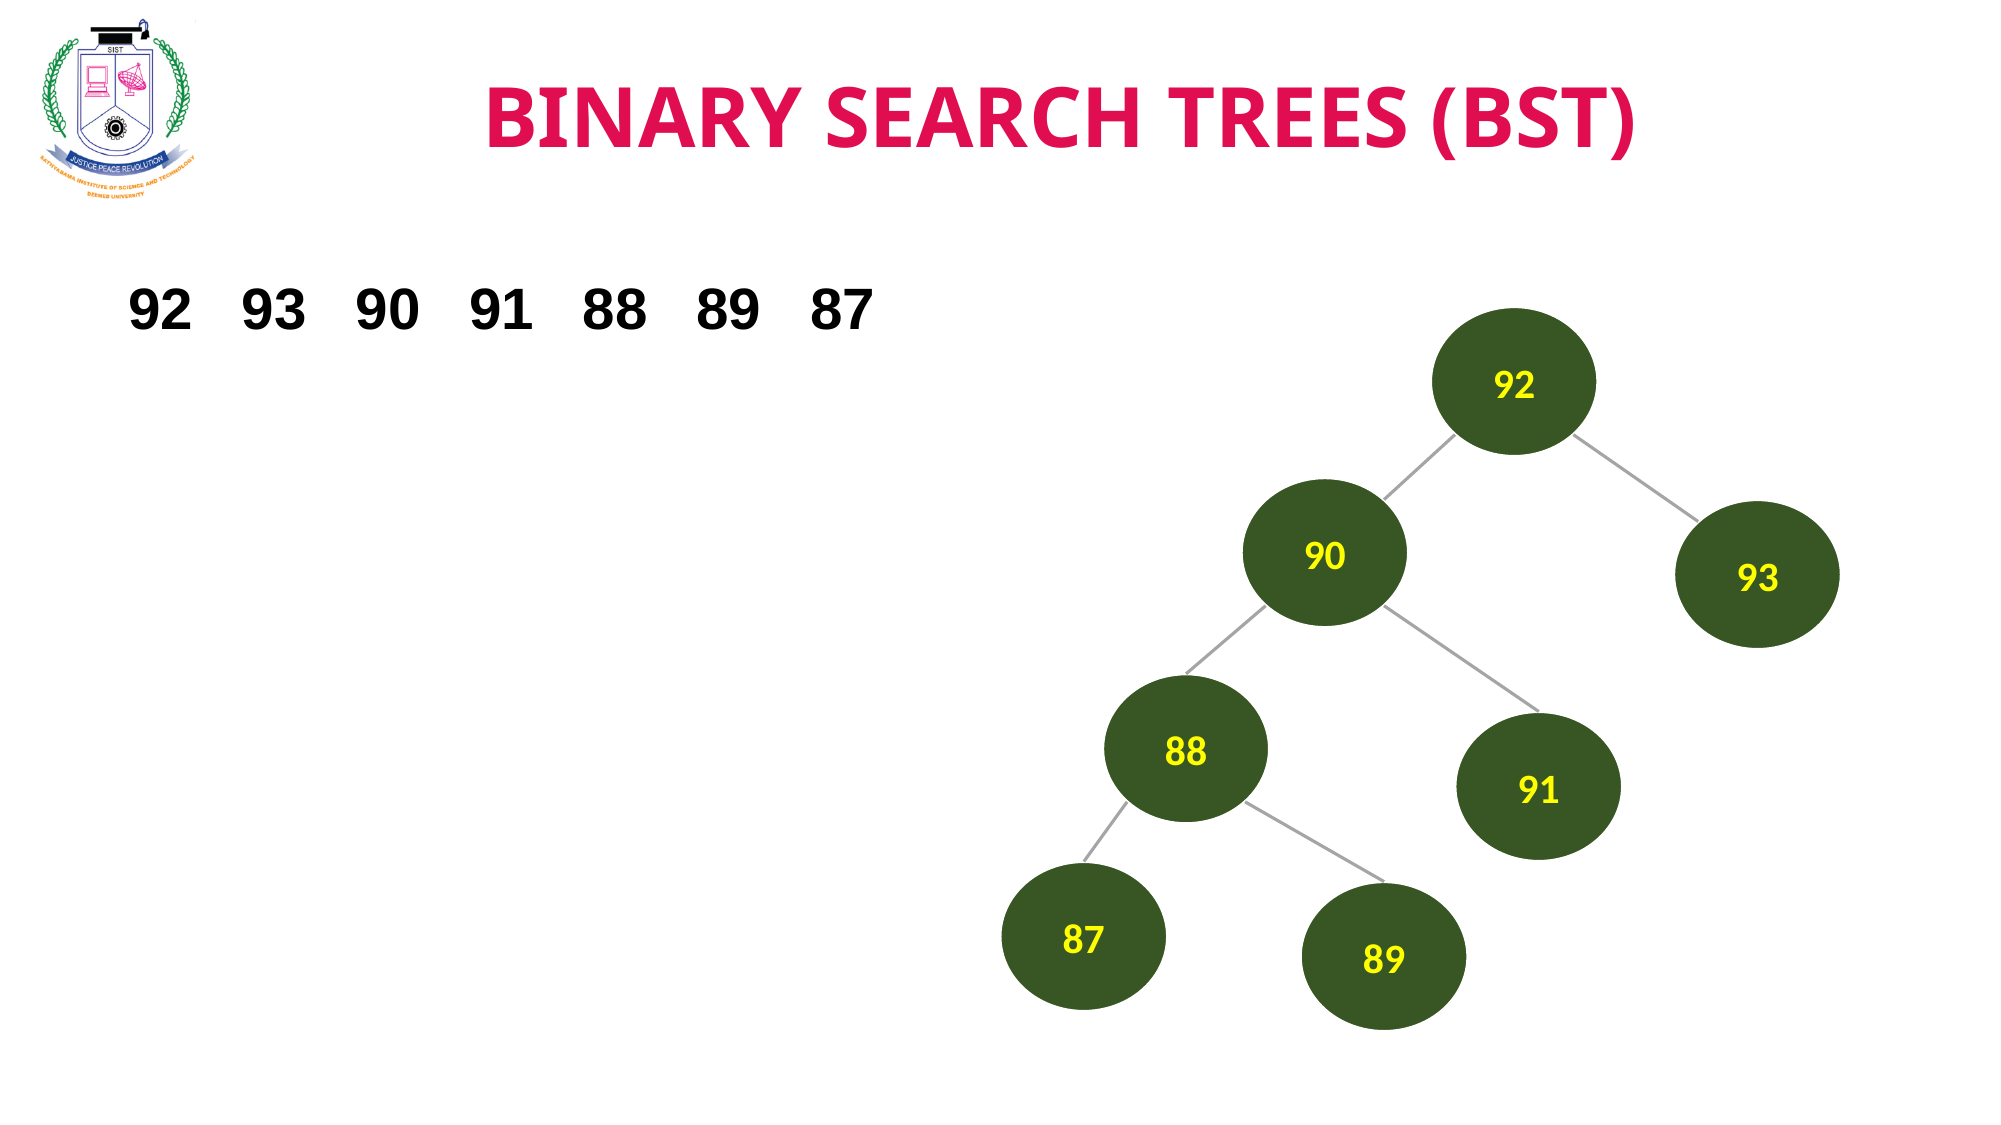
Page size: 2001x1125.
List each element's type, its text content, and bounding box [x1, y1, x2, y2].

text_box 92 93 90 91 88 89 87 [113, 263, 1000, 349]
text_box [999, 306, 1842, 1032]
picture [28, 14, 196, 205]
text_box BINARY SEARCH TREES (BST) [196, 57, 1941, 172]
